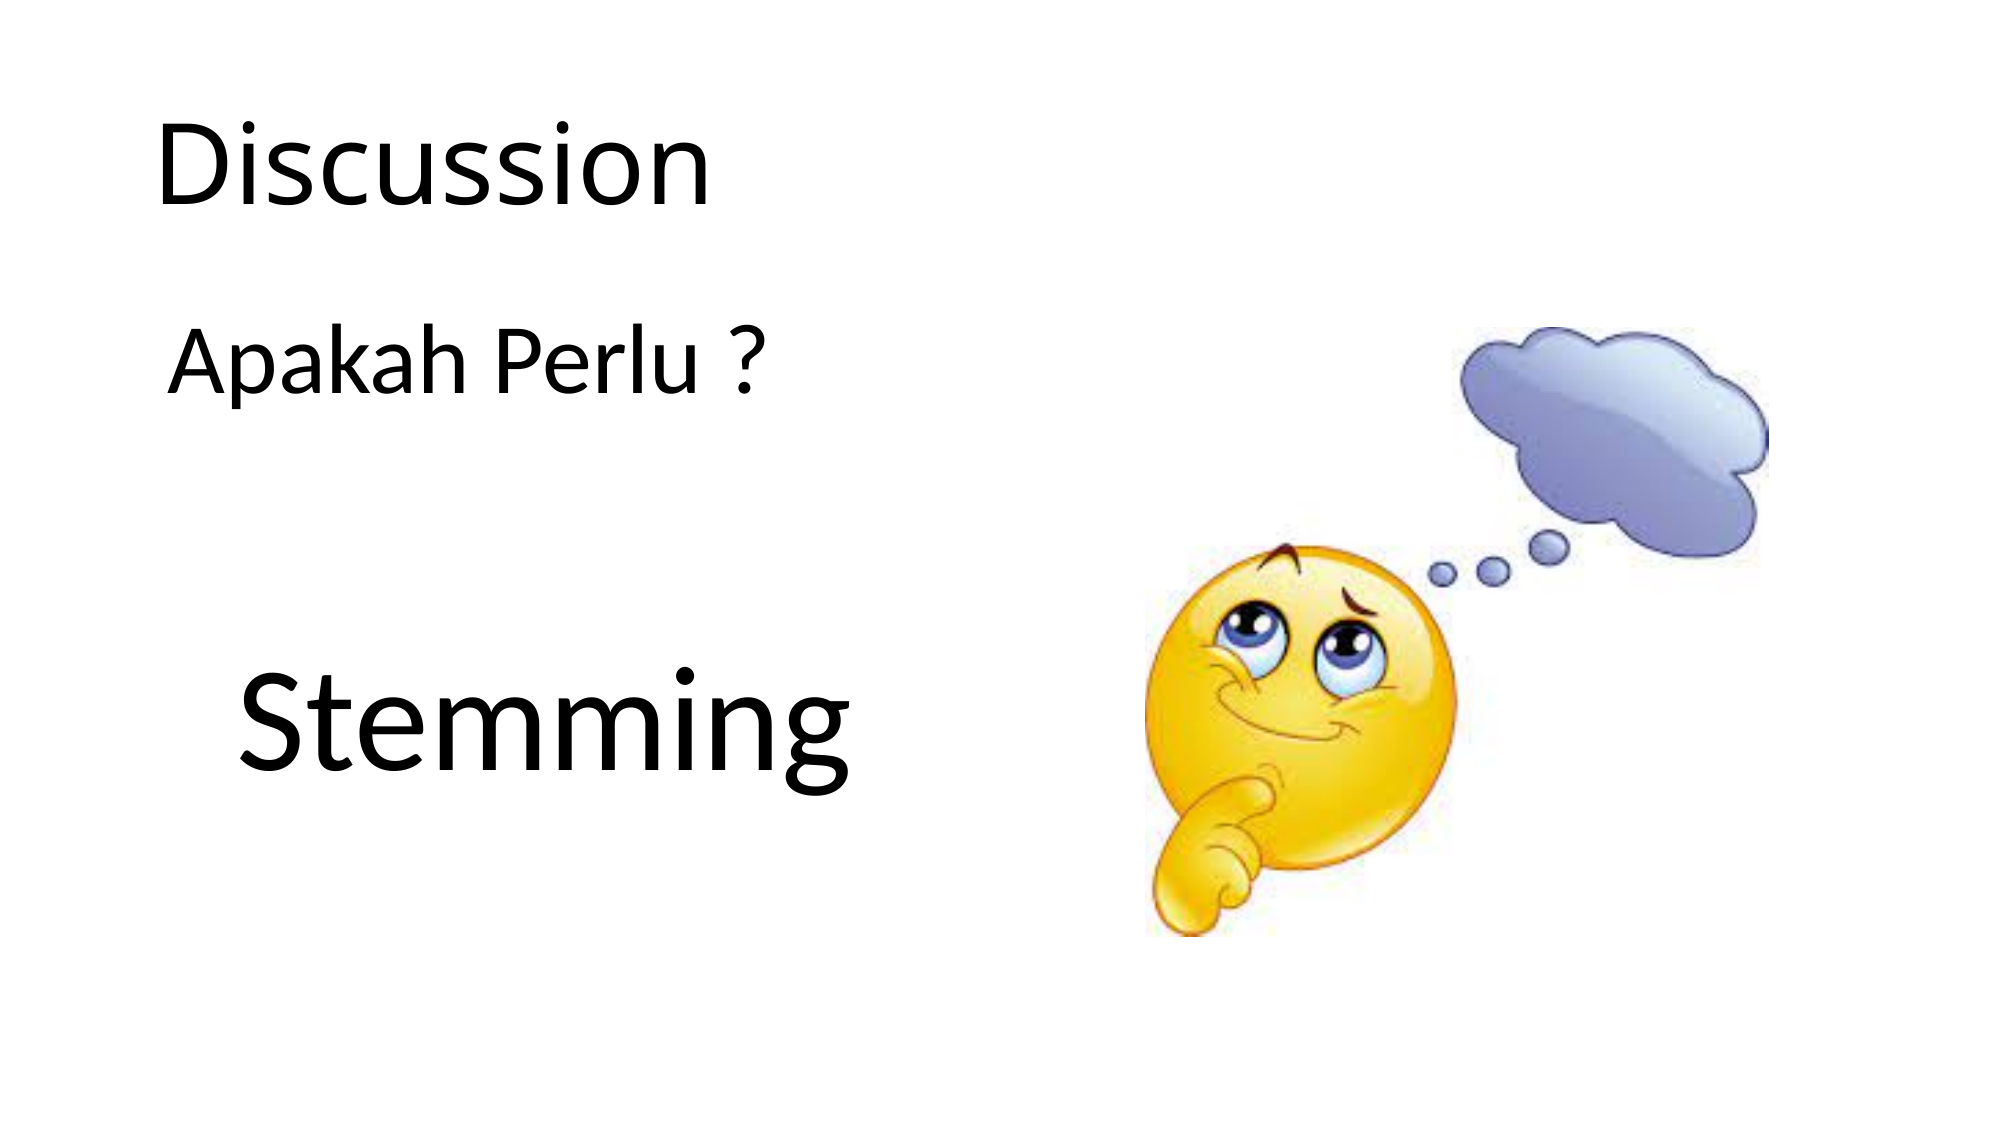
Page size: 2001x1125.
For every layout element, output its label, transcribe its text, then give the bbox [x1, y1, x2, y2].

title Discussion [137, 59, 1863, 278]
list Apakah Perlu ? [152, 299, 1042, 1014]
picture [1145, 327, 1769, 937]
text_box Stopword [134, 601, 934, 797]
text_box Stemming [196, 612, 893, 808]
